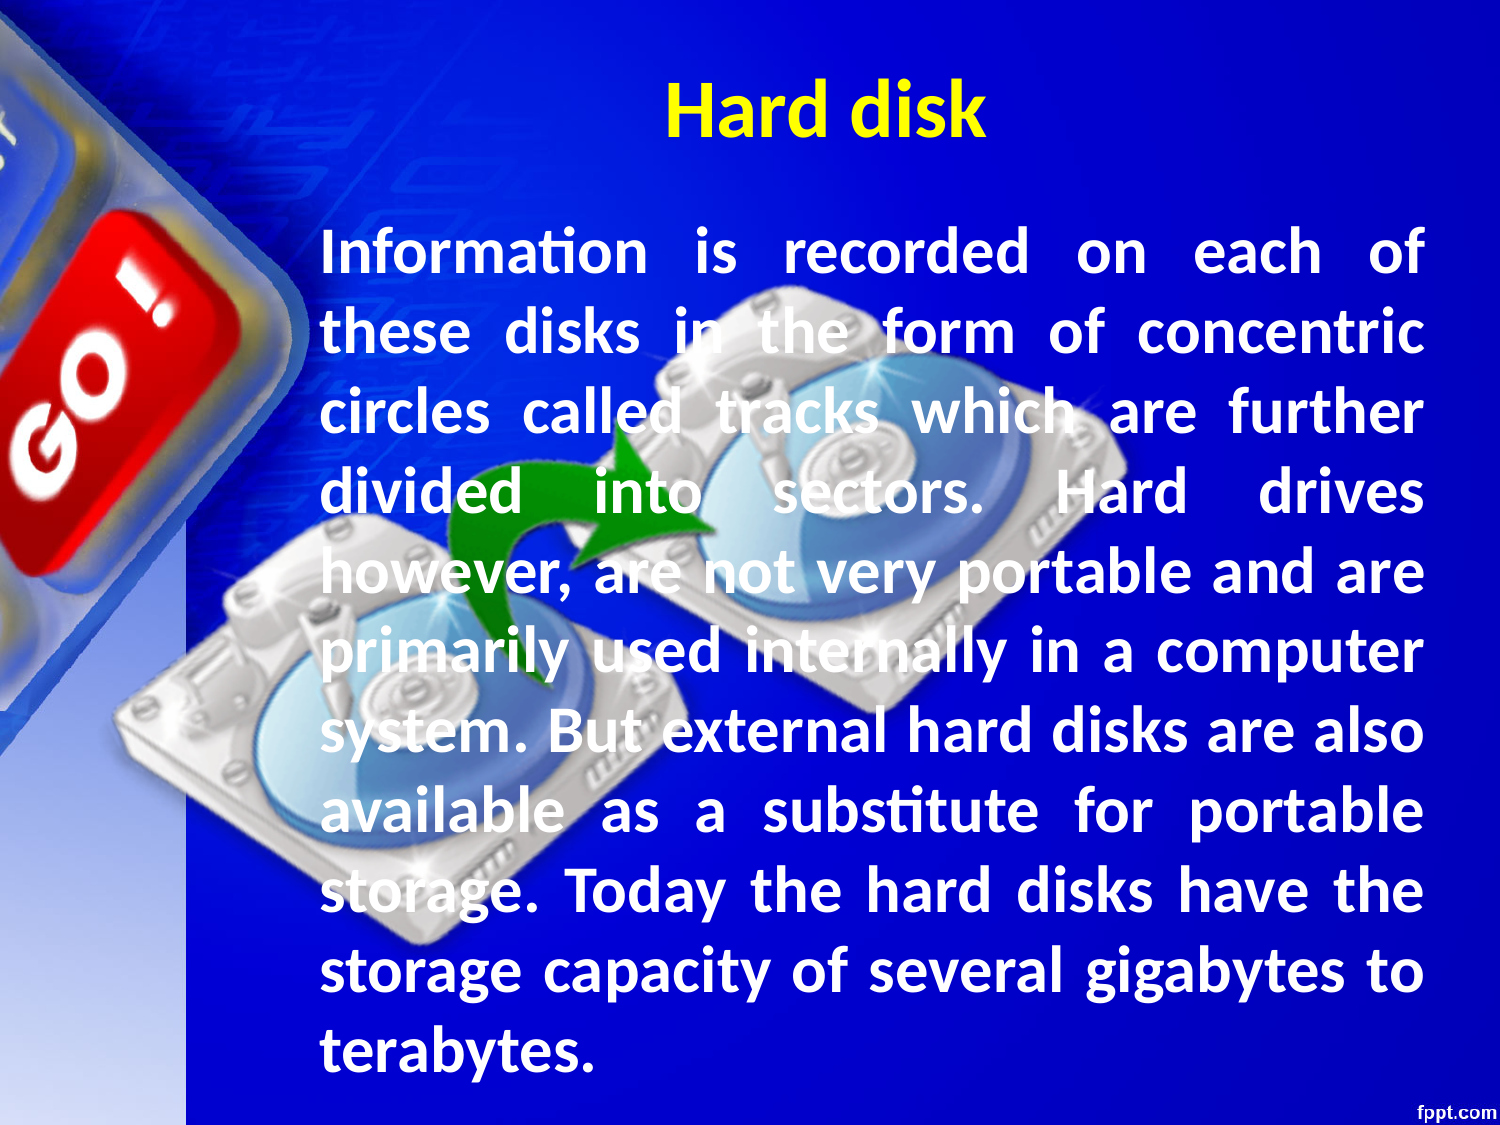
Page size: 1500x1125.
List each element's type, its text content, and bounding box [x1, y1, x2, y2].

text_box Information is recorded on each of these disks in the form of concentric circles called tracks which are further divided into sectors. Hard drives however, are not very portable and are primarily used internally in a computer system. But external hard disks are also available as a substitute for portable storage. Today the hard disks have the storage capacity of several gigabytes to terabytes. [304, 199, 1442, 1094]
text_box Hard disk [222, 46, 1430, 162]
picture [0, 0, 1500, 1125]
